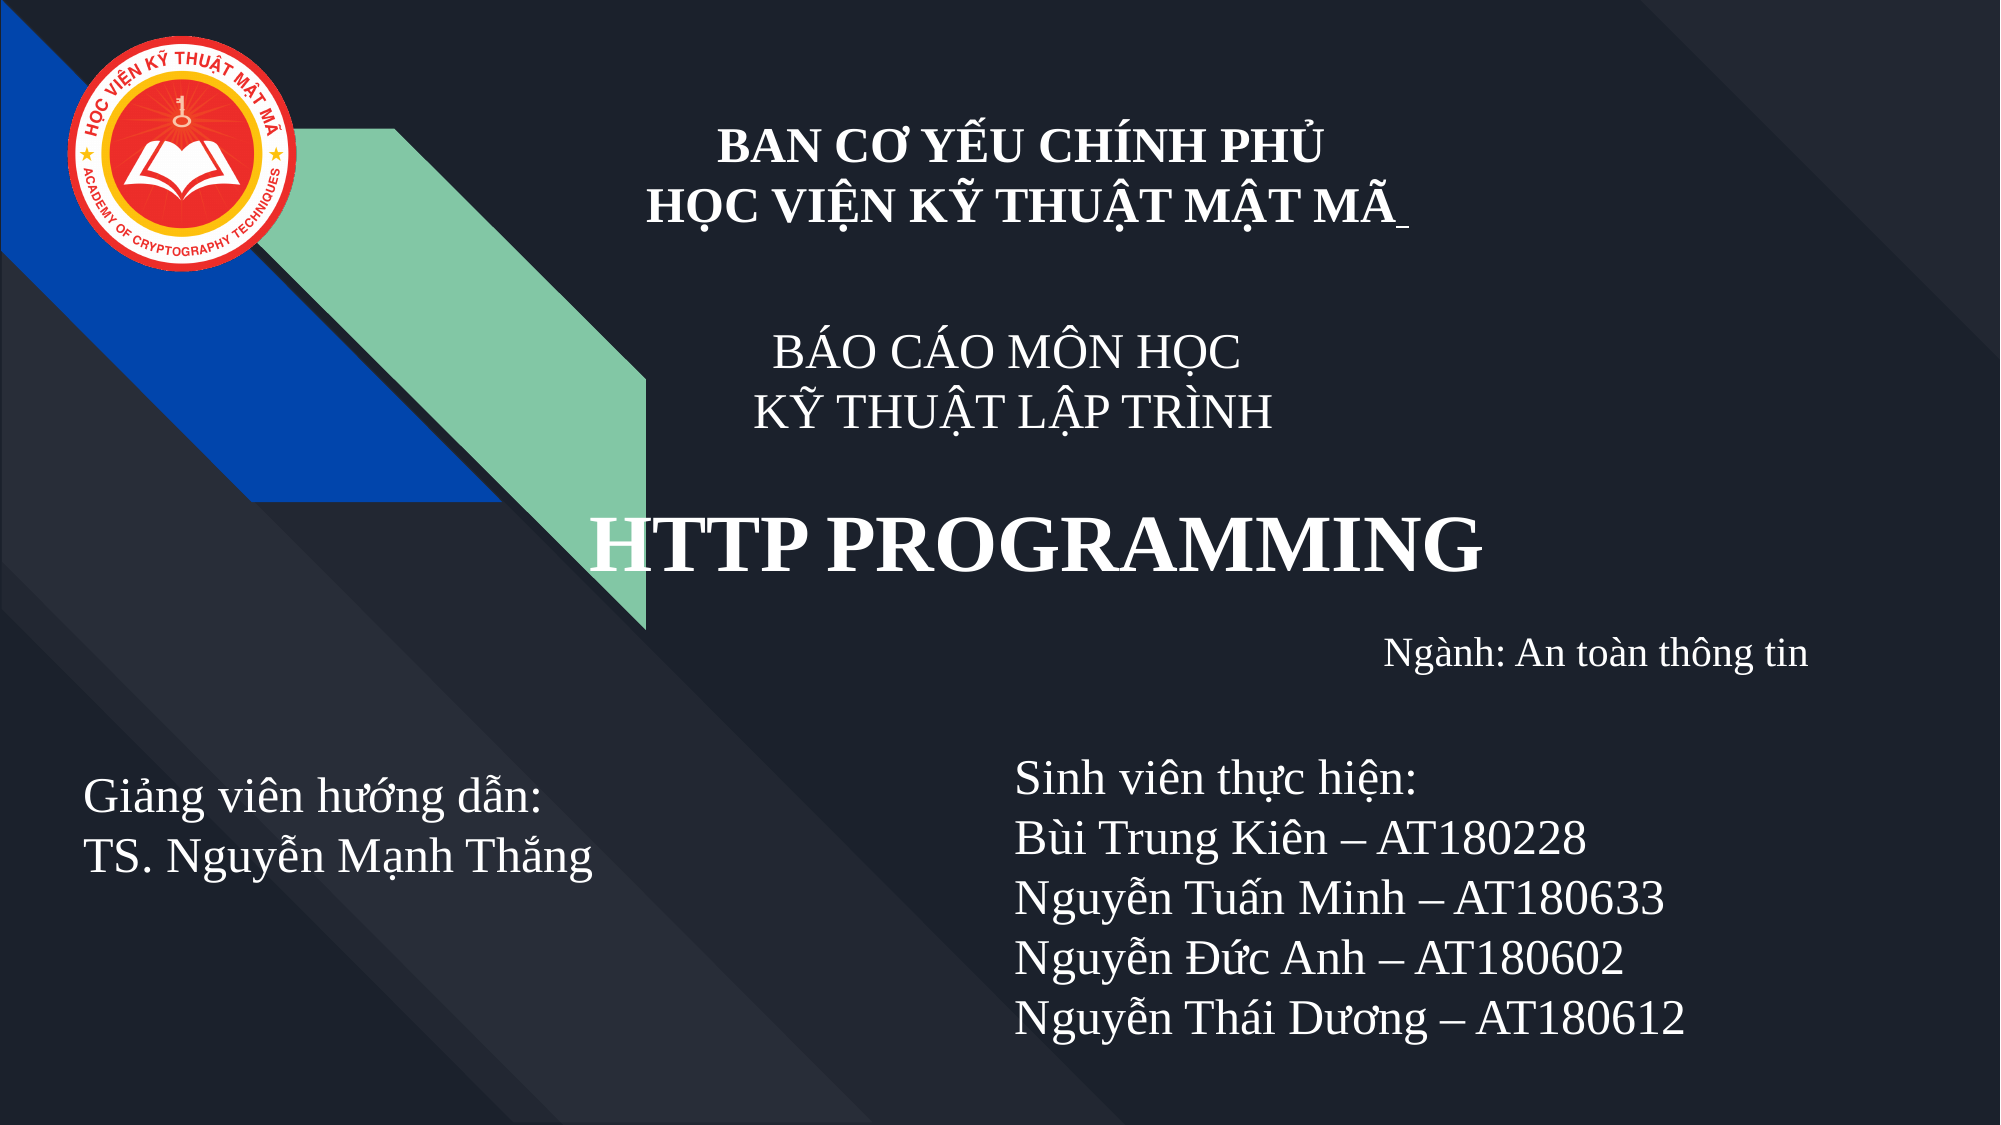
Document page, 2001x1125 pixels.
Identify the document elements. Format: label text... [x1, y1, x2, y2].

text_box Ngành: An toàn thông tin [1368, 617, 1908, 683]
text_box HTTP PROGRAMMING [568, 482, 1507, 595]
picture [0, 0, 409, 319]
text_box BAN CƠ YẾU CHÍNH PHỦ HỌC VIỆN KỸ THUẬT MẬT MÃ [602, 105, 1453, 241]
text_box BÁO CÁO MÔN HỌC KỸ THUẬT LẬP TRÌNH [671, 311, 1369, 447]
text_box Giảng viên hướng dẫn: TS. Nguyễn Mạnh Thắng [68, 755, 732, 891]
text_box Sinh viên thực hiện: Bùi Trung Kiên – AT180228 Nguyễn Tuấn Minh – AT180633 Nguyễn Đức Anh – AT180602 Nguyễn Thái Dương – AT180612 [999, 736, 1753, 1112]
